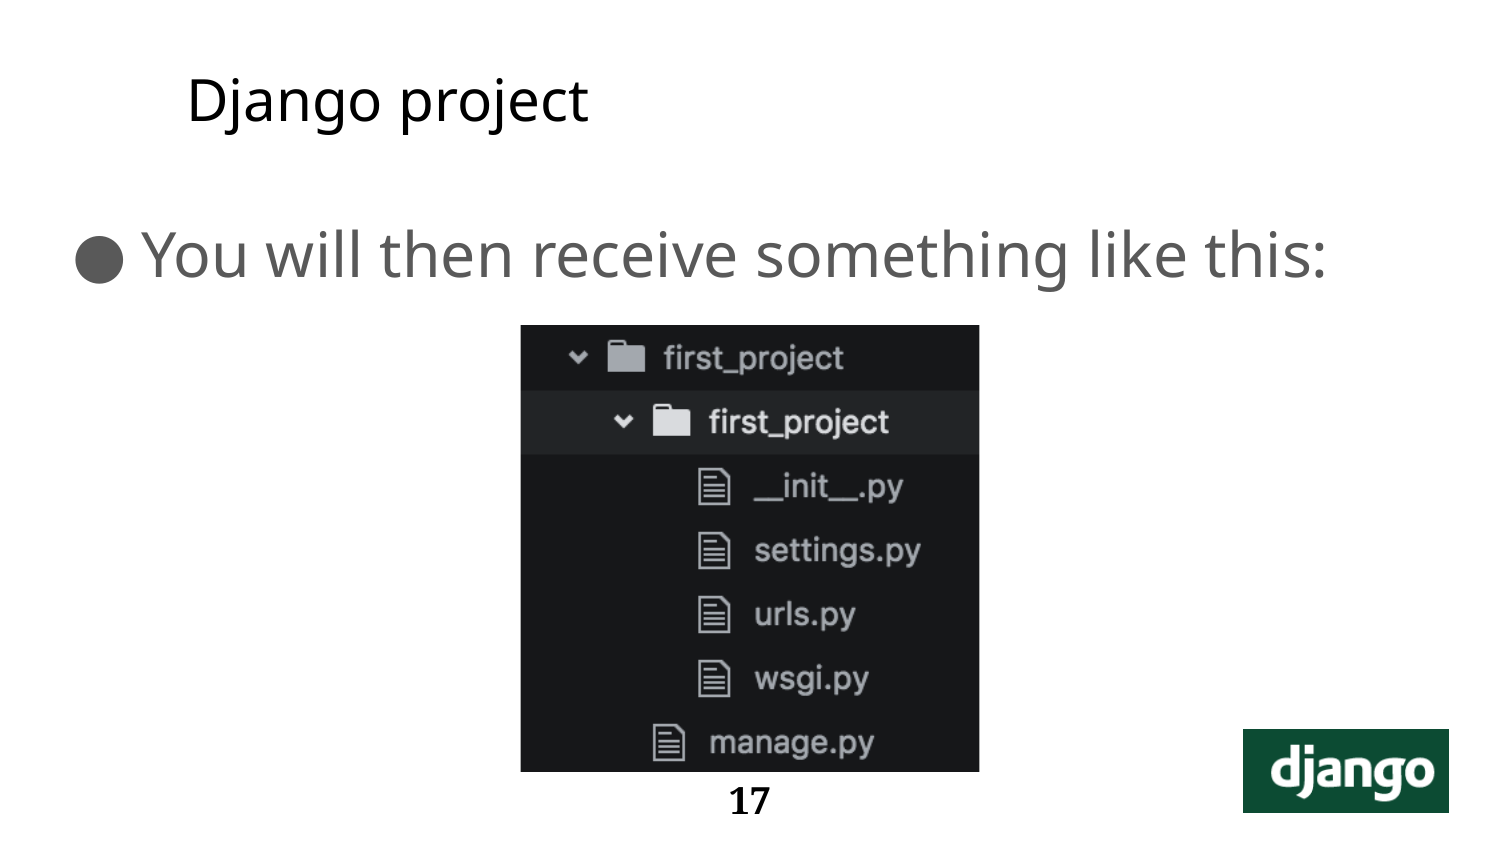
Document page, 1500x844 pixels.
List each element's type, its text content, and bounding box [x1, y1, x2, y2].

text_box 17 [575, 780, 925, 835]
title Django project [171, 48, 1449, 143]
picture [520, 325, 980, 772]
list You will then receive something like this: [51, 189, 1478, 750]
picture [1243, 729, 1450, 814]
